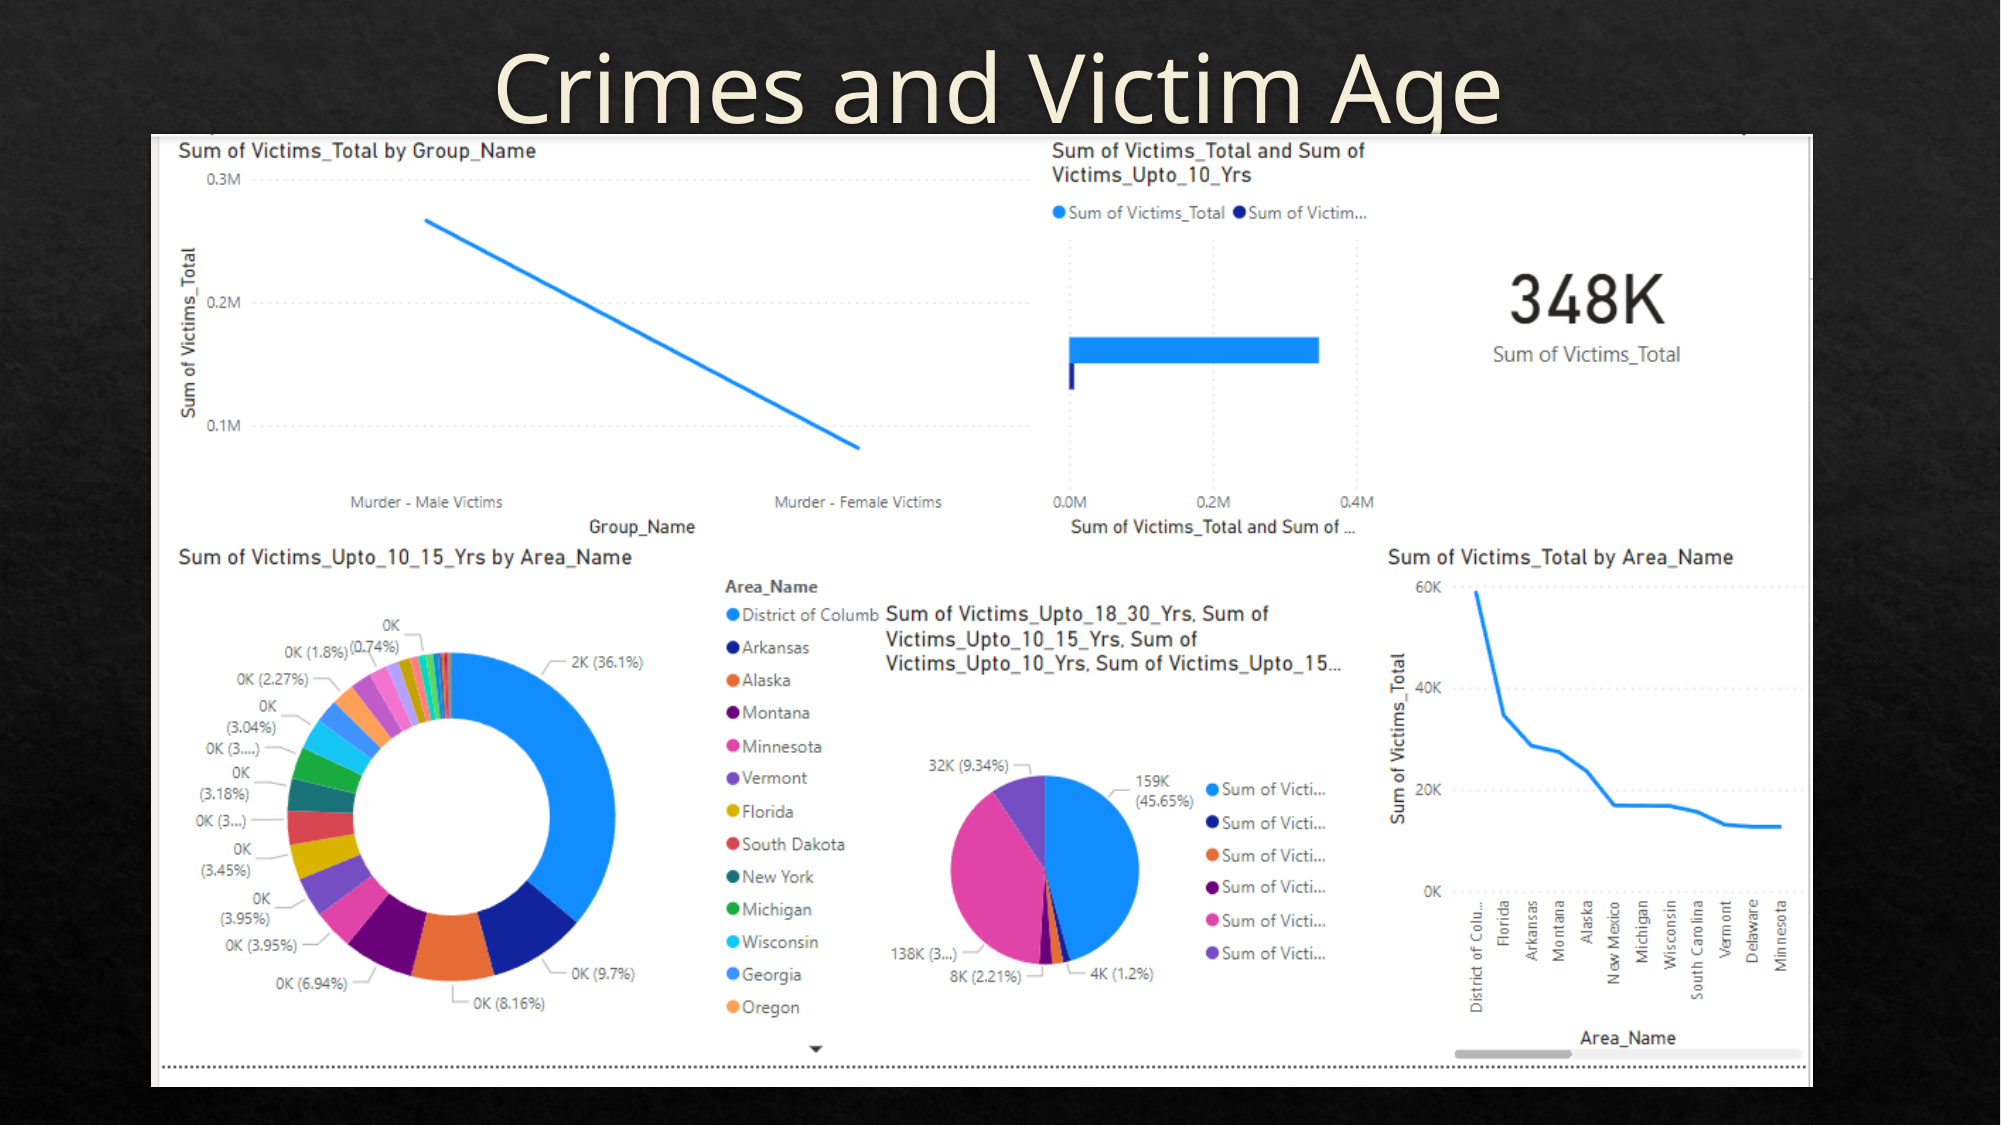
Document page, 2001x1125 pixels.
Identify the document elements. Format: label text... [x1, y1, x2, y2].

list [151, 134, 1814, 1087]
title Crimes and Victim Age [149, 0, 1849, 196]
